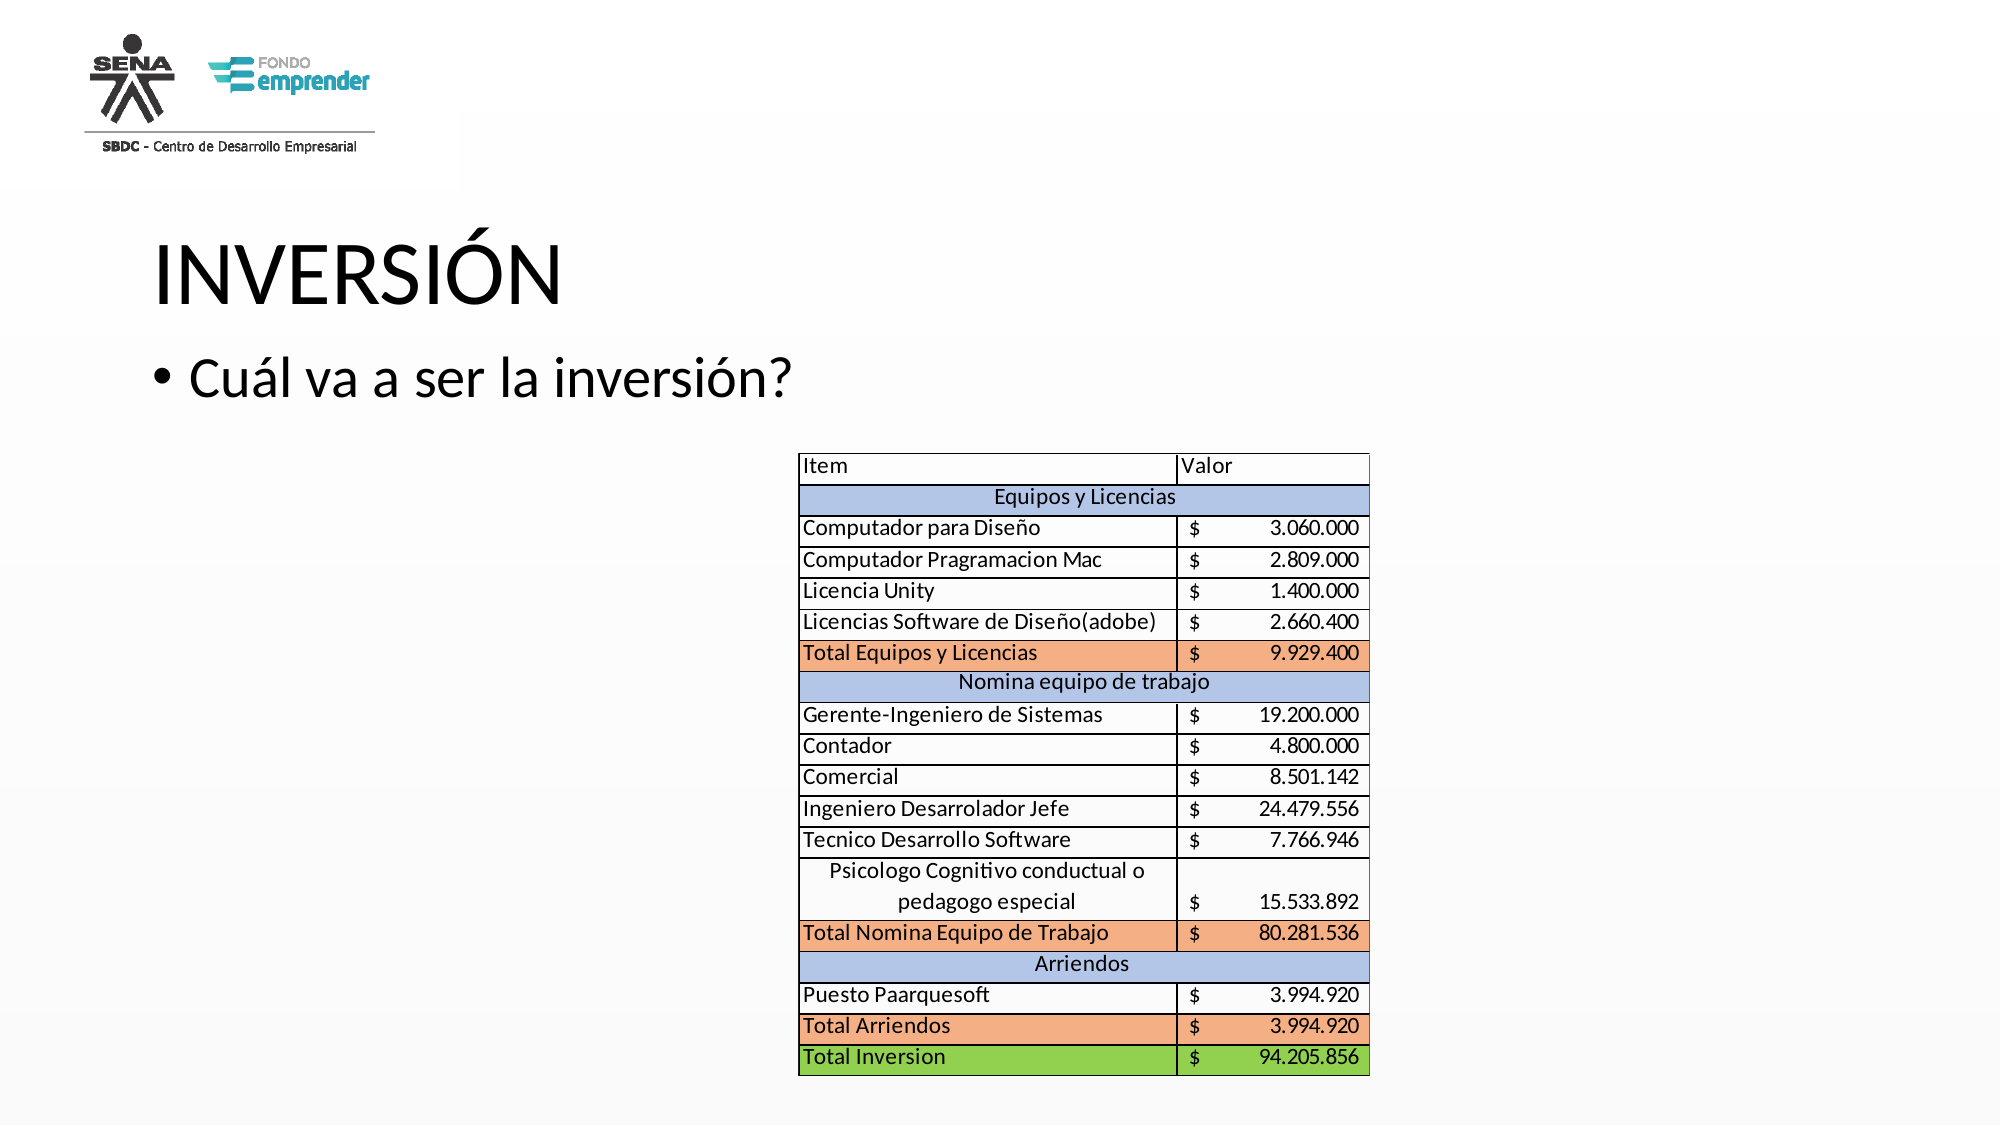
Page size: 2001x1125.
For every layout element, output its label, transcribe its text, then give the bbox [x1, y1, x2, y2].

picture [798, 452, 1371, 1077]
list Cuál va a ser la inversión? [137, 340, 1863, 1052]
title INVERSIÓN [137, 188, 1863, 340]
